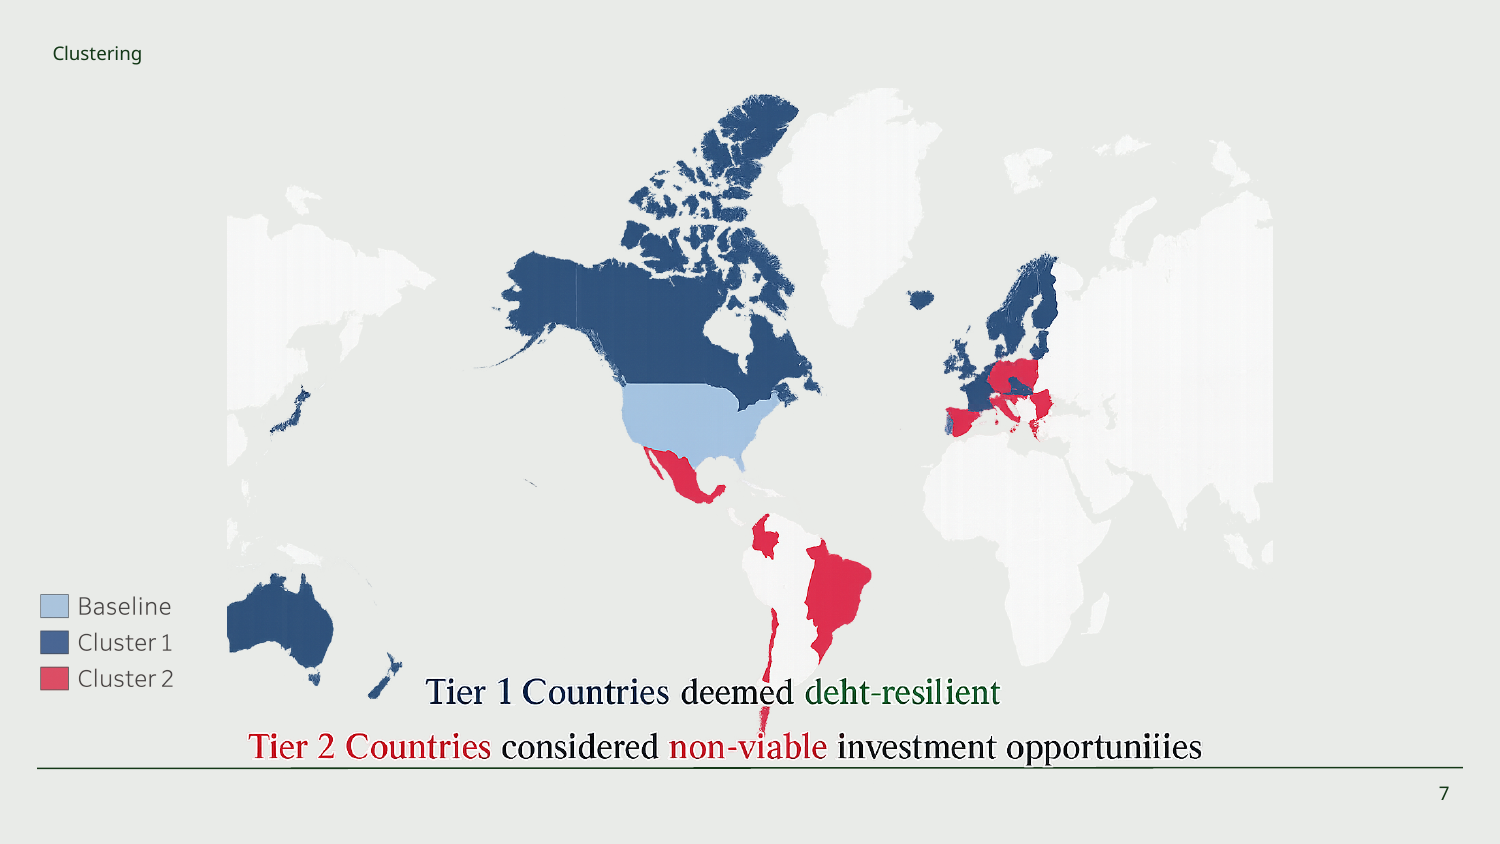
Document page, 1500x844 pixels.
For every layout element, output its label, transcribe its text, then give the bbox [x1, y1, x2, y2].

slide_number ‹#› [1218, 767, 1465, 821]
picture [227, 88, 1273, 786]
subtitle Clustering [37, 26, 614, 98]
picture [13, 534, 217, 738]
